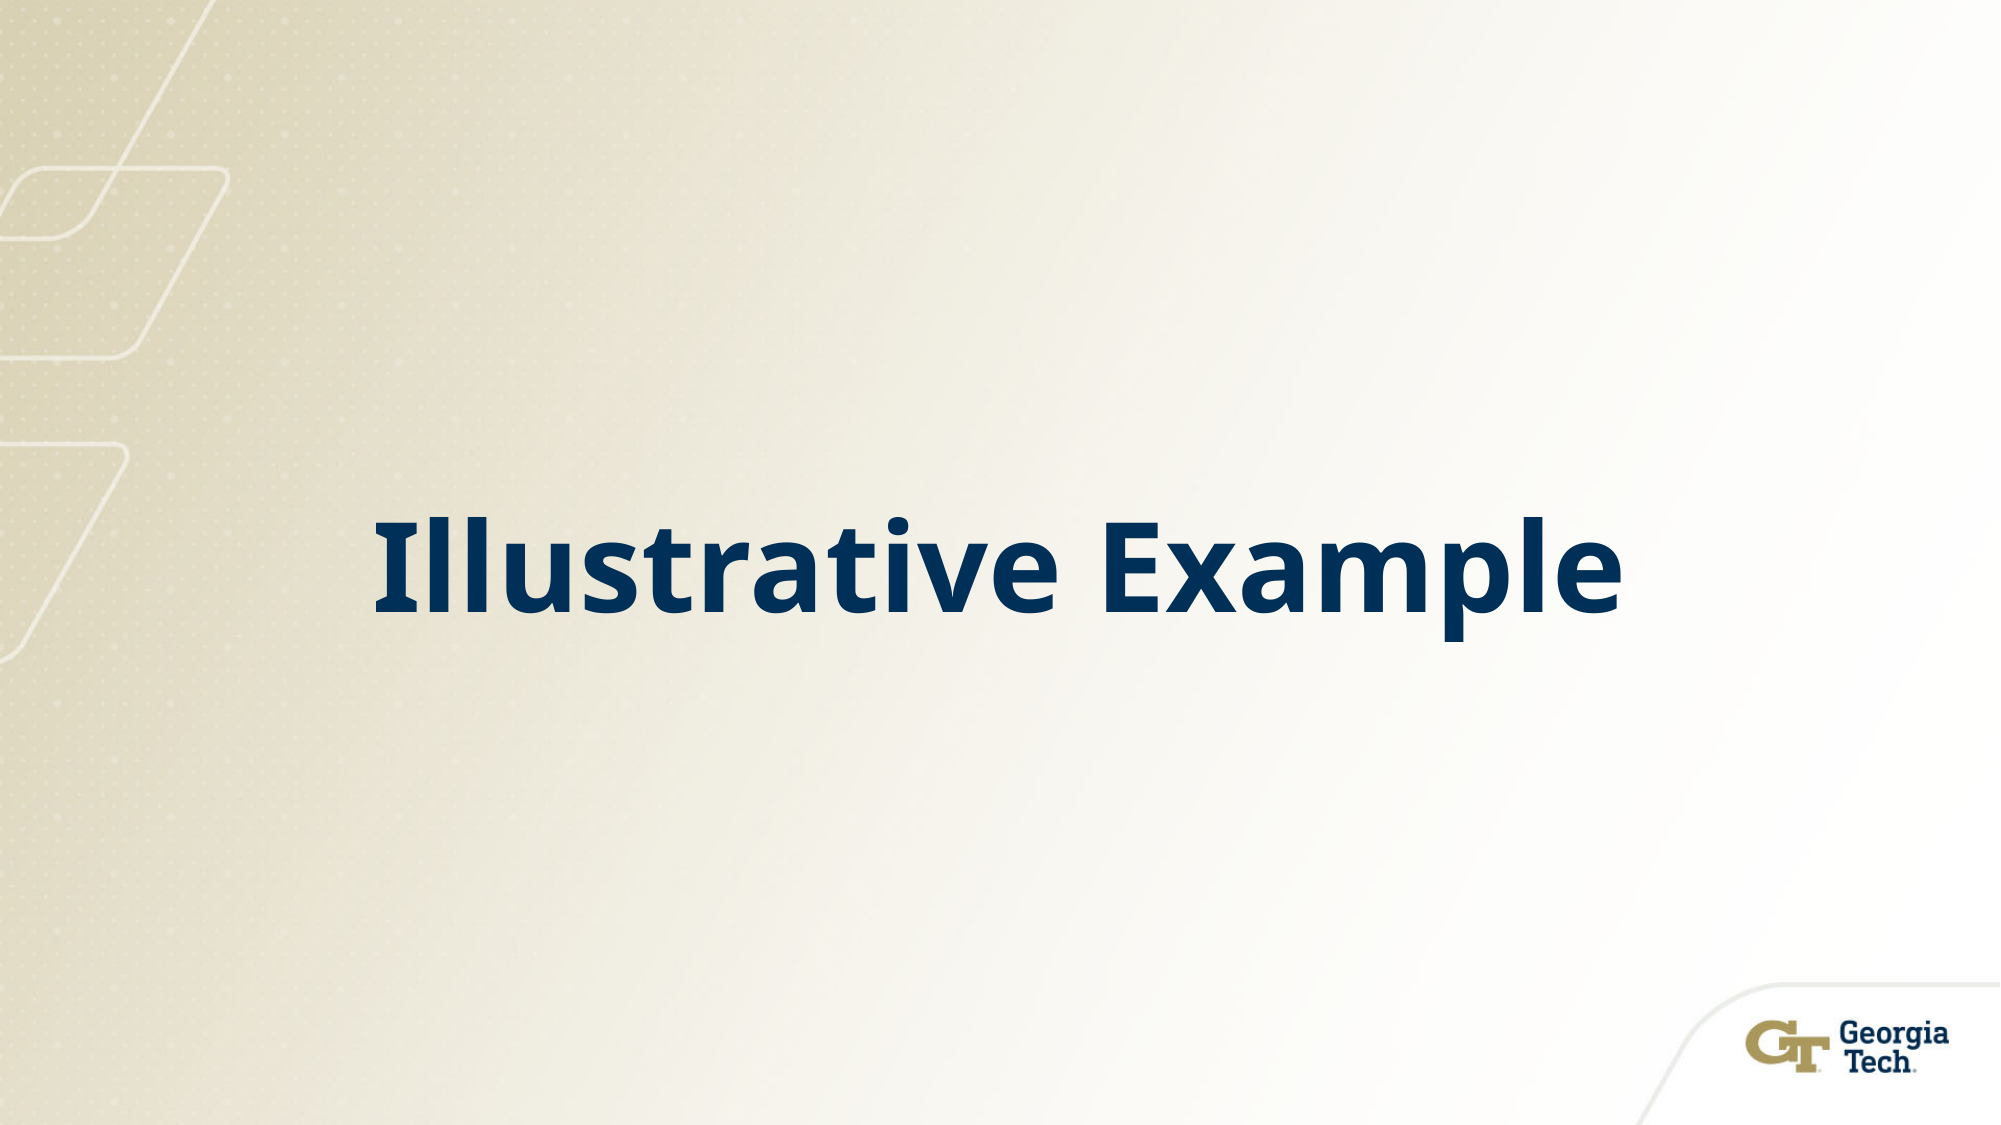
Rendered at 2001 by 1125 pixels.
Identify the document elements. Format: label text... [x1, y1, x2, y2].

title Illustrative Example [269, 319, 1731, 806]
picture [0, 0, 2001, 1125]
